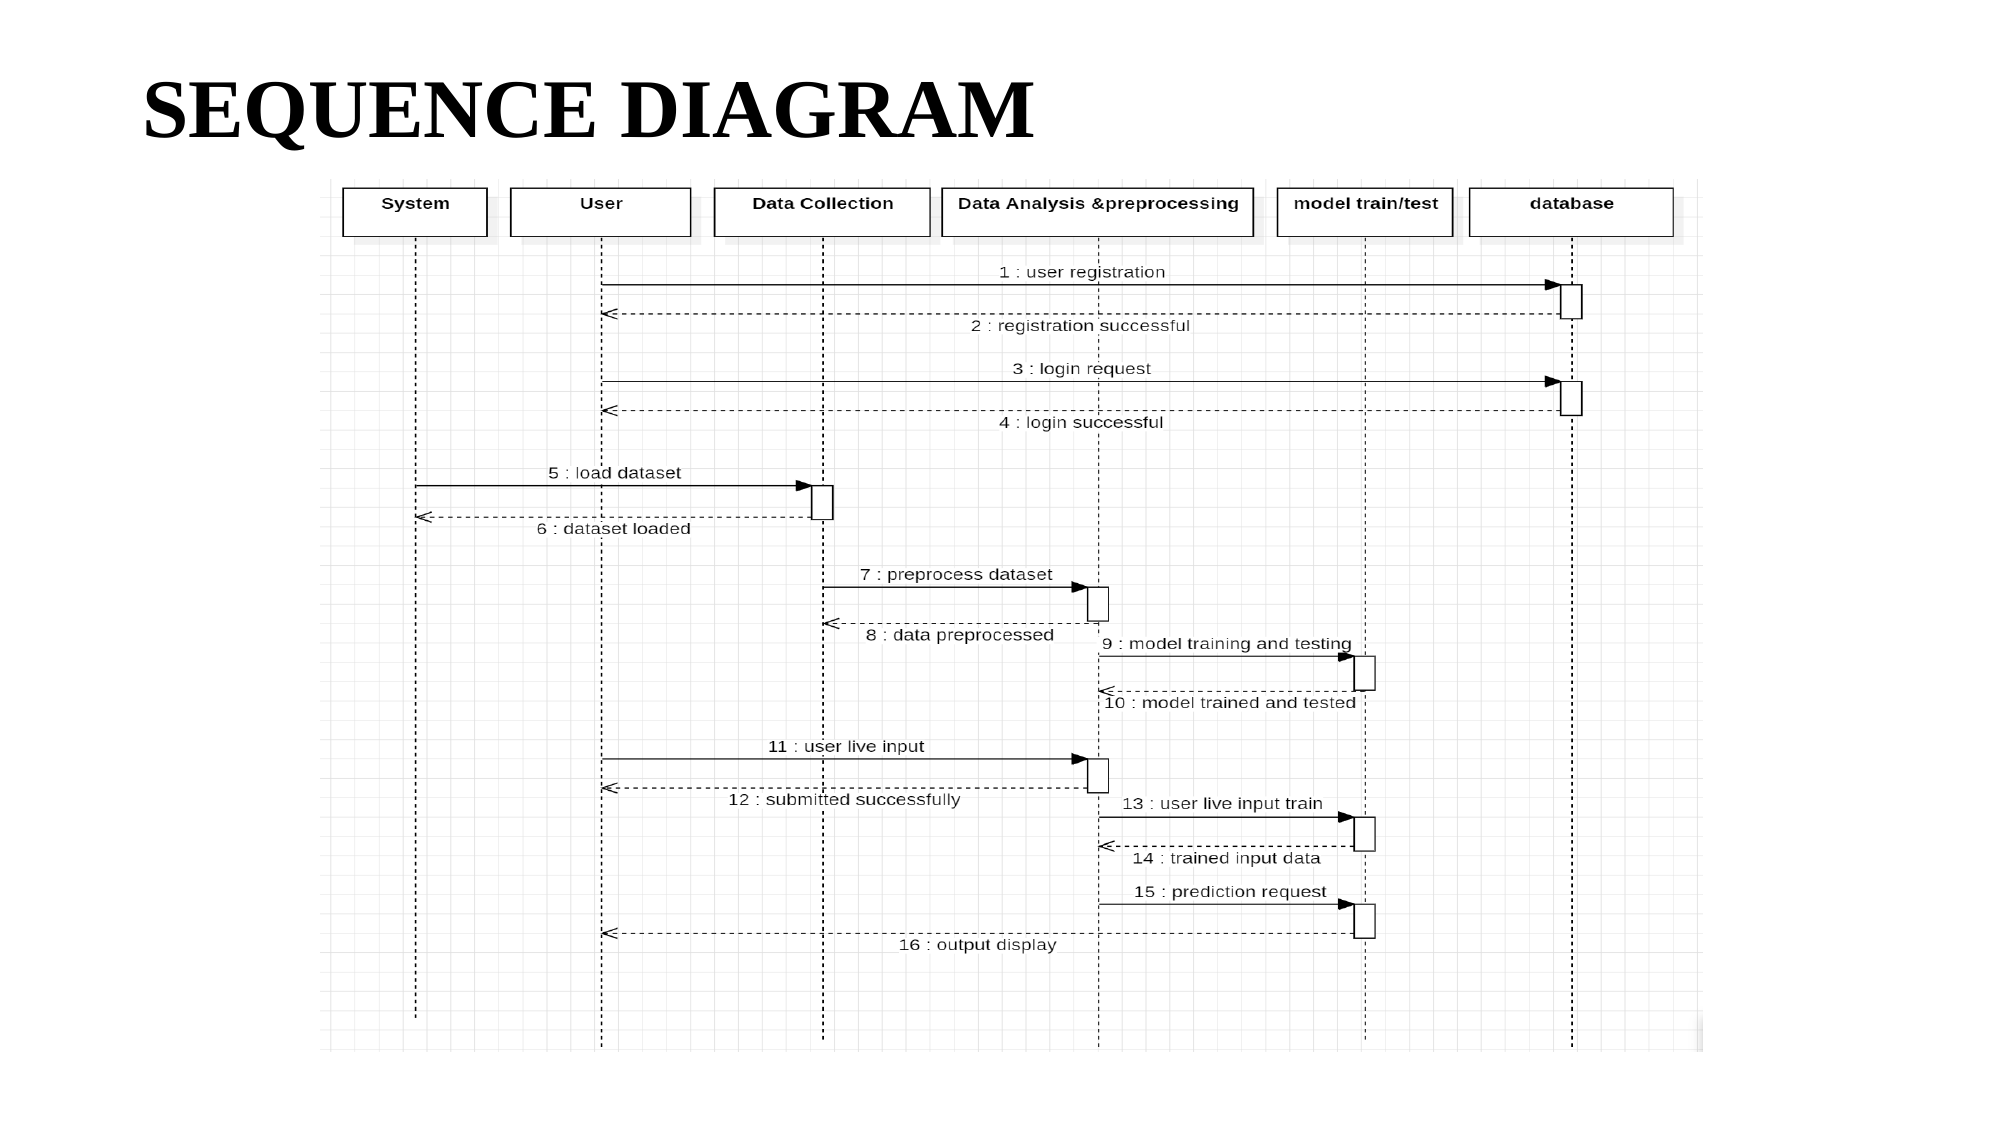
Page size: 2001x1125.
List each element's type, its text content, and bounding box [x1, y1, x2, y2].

picture [320, 179, 1704, 1052]
text_box SEQUENCE DIAGRAM [127, 47, 1205, 162]
